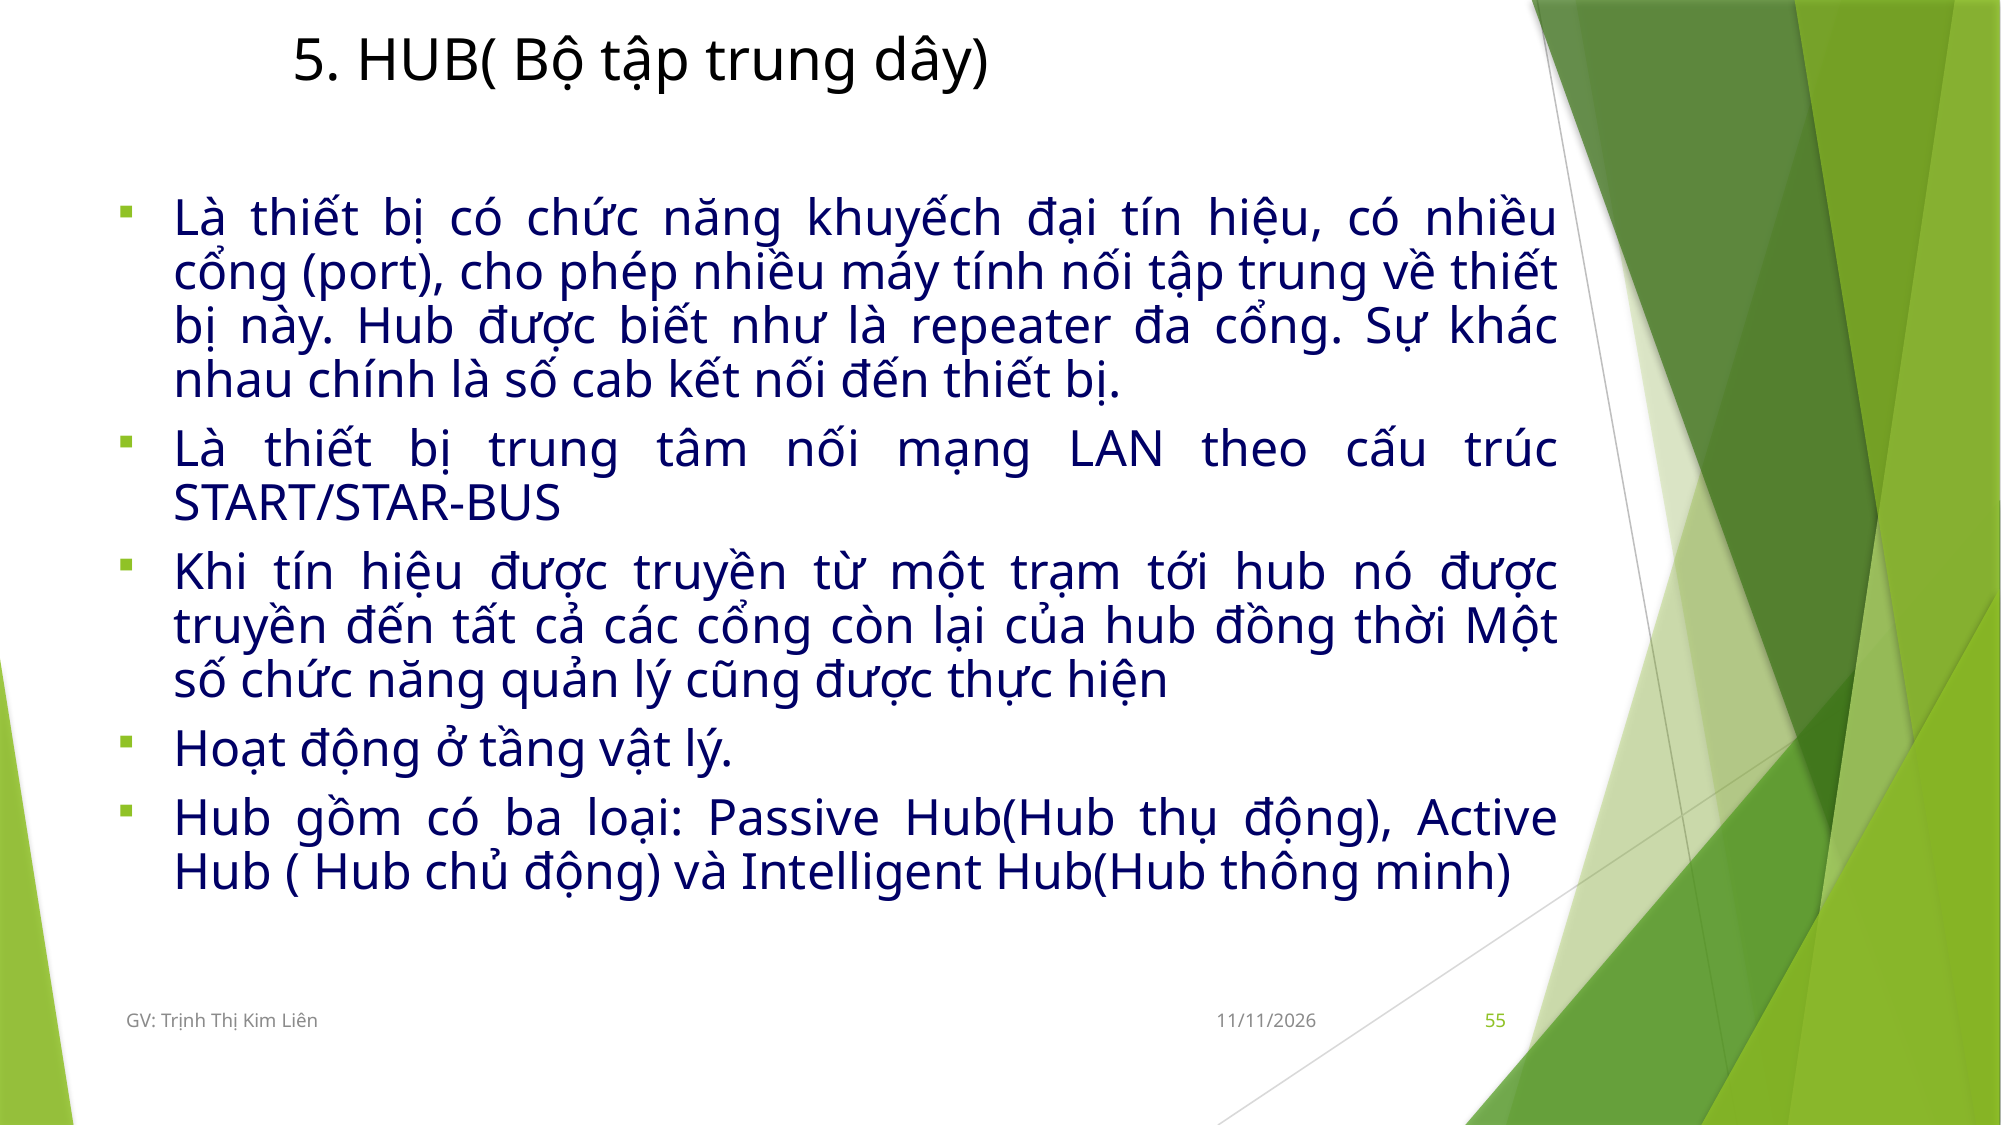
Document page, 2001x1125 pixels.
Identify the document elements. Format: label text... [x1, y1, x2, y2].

list Là thiết bị có chức năng khuyếch đại tín hiệu, có nhiều cổng (port), cho phép nhiều máy tính nối tập trung về thiết bị này. Hub được biết như là repeater đa cổng. Sự khác nhau chính là số cab kết nối đến thiết bị. Là thiết bị trung tâm nối mạng LAN theo cấu trúc START/STAR-BUS Khi tín hiệu được truyền từ một trạm tới hub nó được truyền đến tất cả các cổng còn lại của hub đồng thời Một số chức năng quản lý cũng được thực hiện Hoạt động ở tầng vật lý. Hub gồm có ba loại: Passive Hub(Hub thụ động), Active Hub ( Hub chủ động) và Intelligent Hub(Hub thông minh) [102, 184, 1575, 992]
footer GV: Trịnh Thị Kim Liên [111, 991, 1145, 1051]
slide_number 55 [1409, 991, 1522, 1051]
text_box 5. HUB( Bộ tập trung dây) [277, 0, 1316, 115]
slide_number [1181, 991, 1332, 1051]
